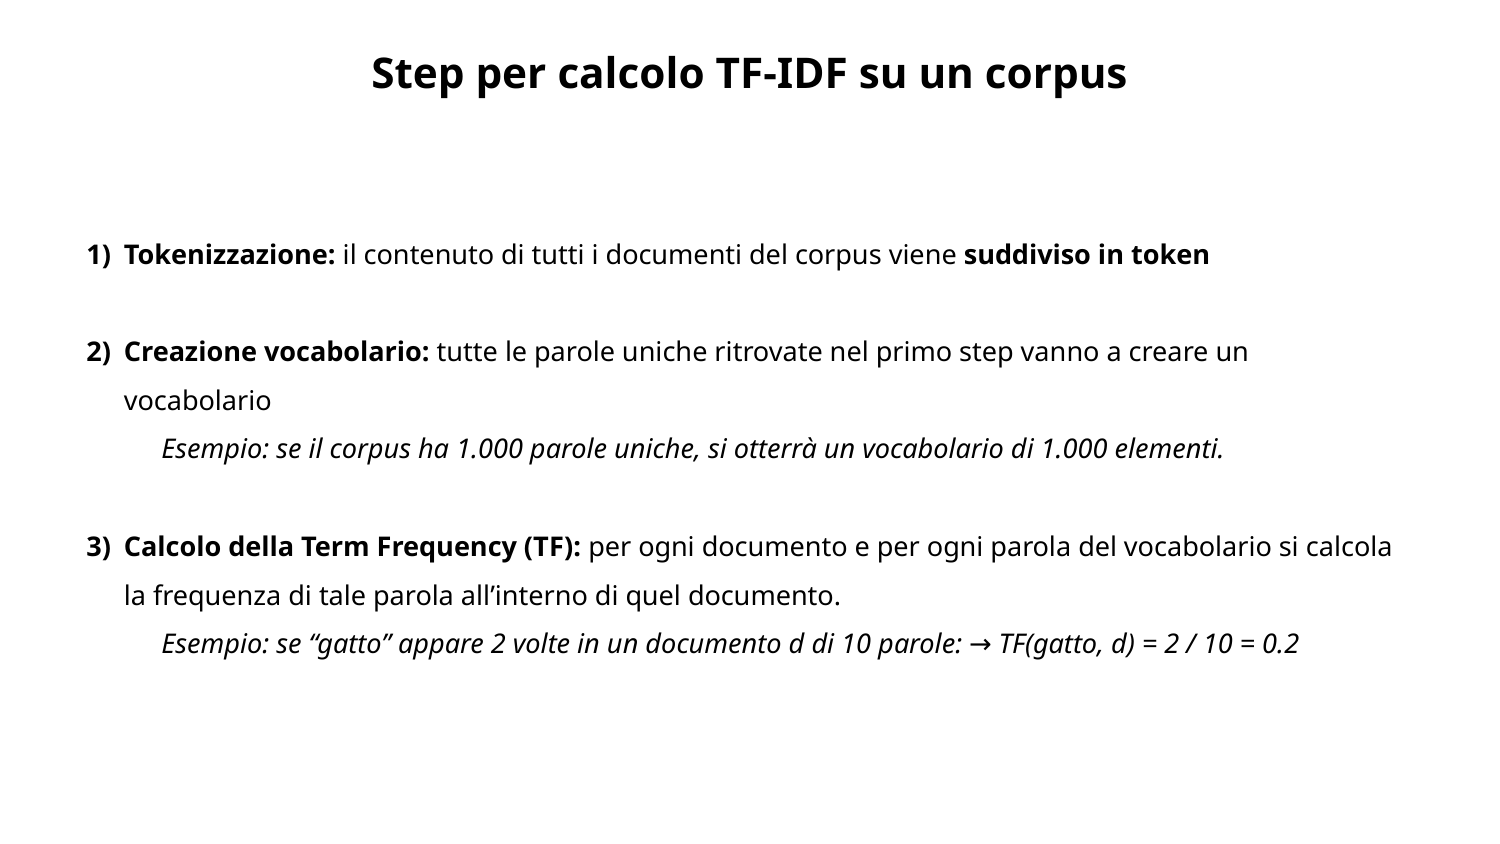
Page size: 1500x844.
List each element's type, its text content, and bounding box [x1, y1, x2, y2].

text_box Step per calcolo TF-IDF su un corpus [43, 45, 1457, 97]
text_box Tokenizzazione: il contenuto di tutti i documenti del corpus viene suddiviso in token Creazione vocabolario: tutte le parole uniche ritrovate nel primo step vanno a creare un vocabolario Esempio: se il corpus ha 1.000 parole uniche, si otterrà un vocabolario di 1.000 elementi. Calcolo della Term Frequency (TF): per ogni documento e per ogni parola del vocabolario si calcola la frequenza di tale parola all’interno di quel documento. Esempio: se “gatto” appare 2 volte in un documento d di 10 parole: → TF(gatto, d) = 2 / 10 = 0.2 [71, 213, 1413, 667]
